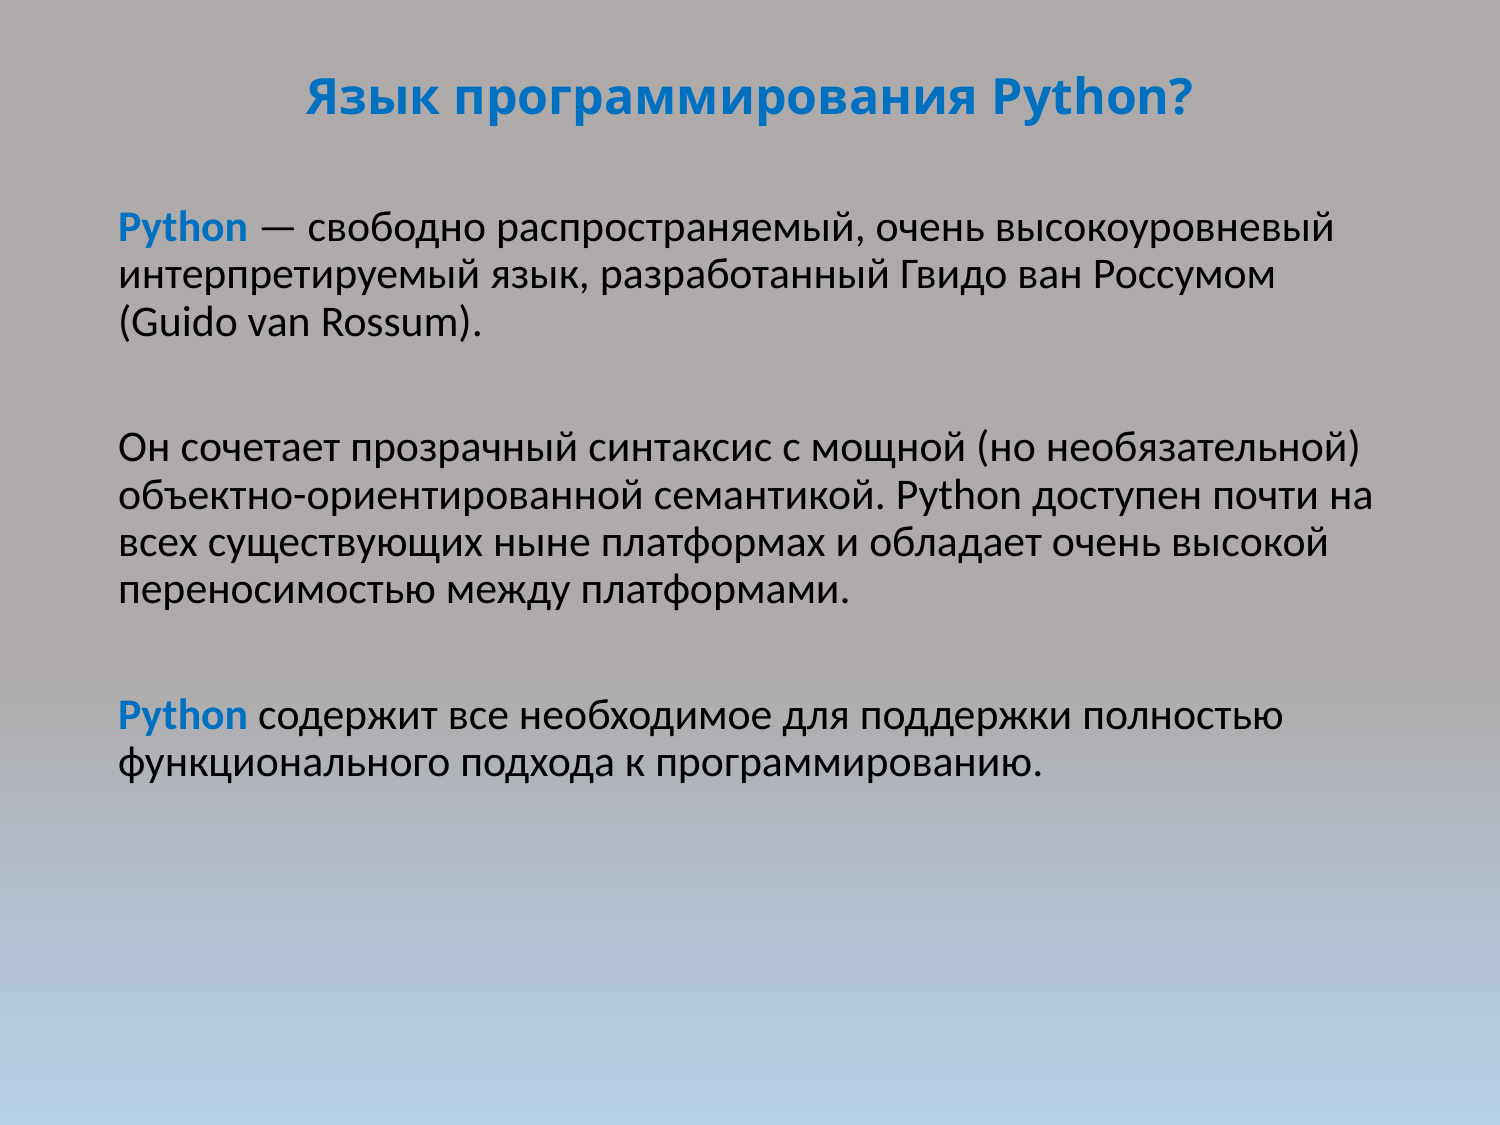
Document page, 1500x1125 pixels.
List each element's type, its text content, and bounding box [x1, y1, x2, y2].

title Язык программирования Python? [103, 59, 1397, 196]
list Python — свободно распространяемый, очень высокоуровневый интерпретируемый язык, разработанный Гвидо ван Россумом (Guido van Rossum). Он сочетает прозрачный синтаксис с мощной (но необязательной) объектно-ориентированной семантикой. Python доступен почти на всех существующих ныне платформах и обладает очень высокой переносимостью между платформами. Python содержит все необходимое для поддержки полностью функционального подхода к программированию. [103, 196, 1397, 1014]
